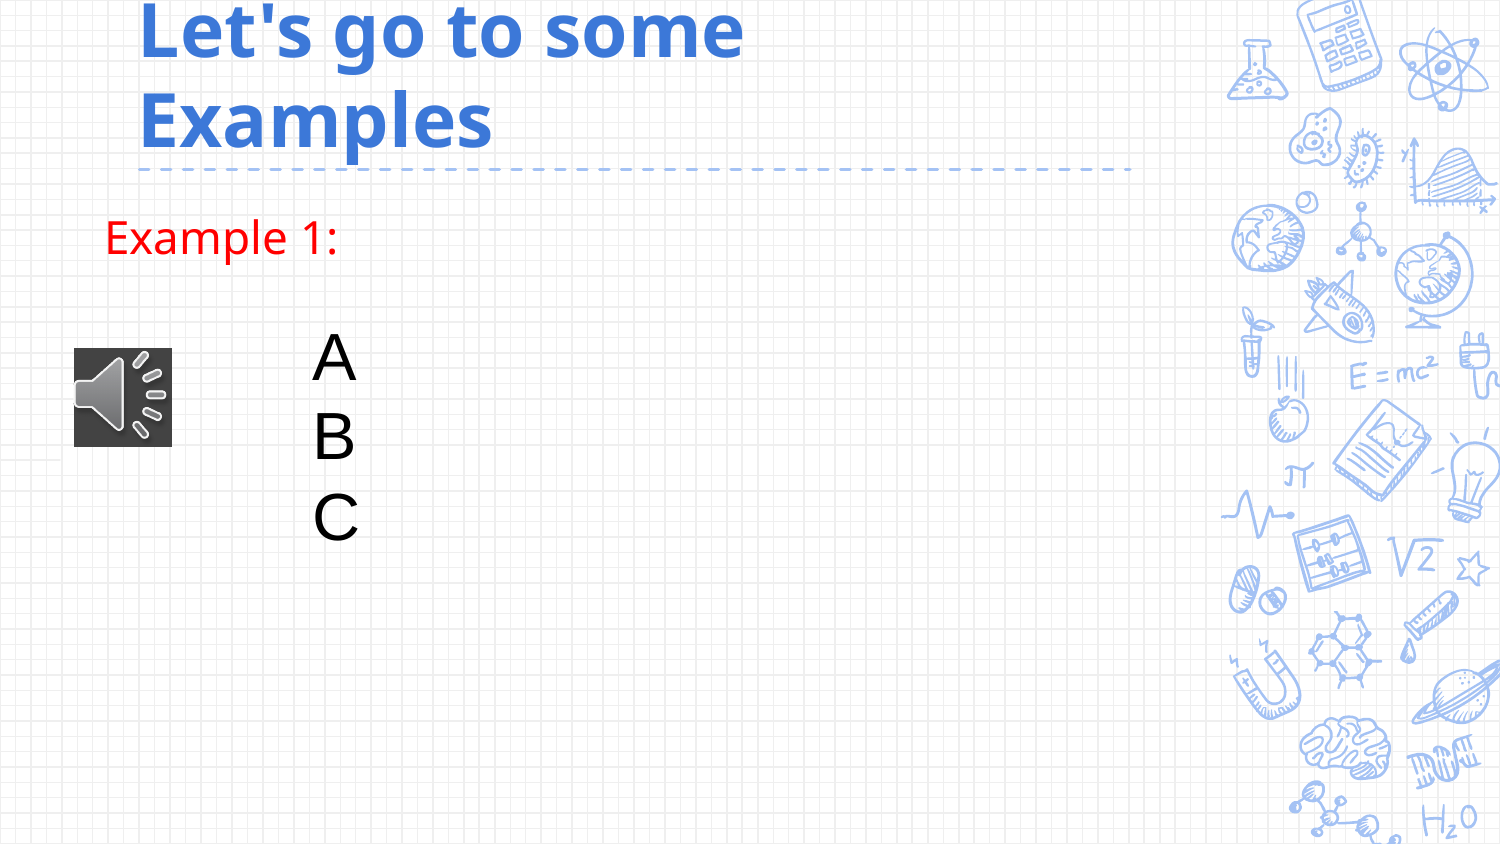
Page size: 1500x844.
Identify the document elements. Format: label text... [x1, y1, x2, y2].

list Example 1: [89, 193, 801, 827]
text_box A B C [297, 305, 386, 641]
title Let's go to some Examples [122, 36, 1130, 178]
picture [72, 347, 173, 448]
